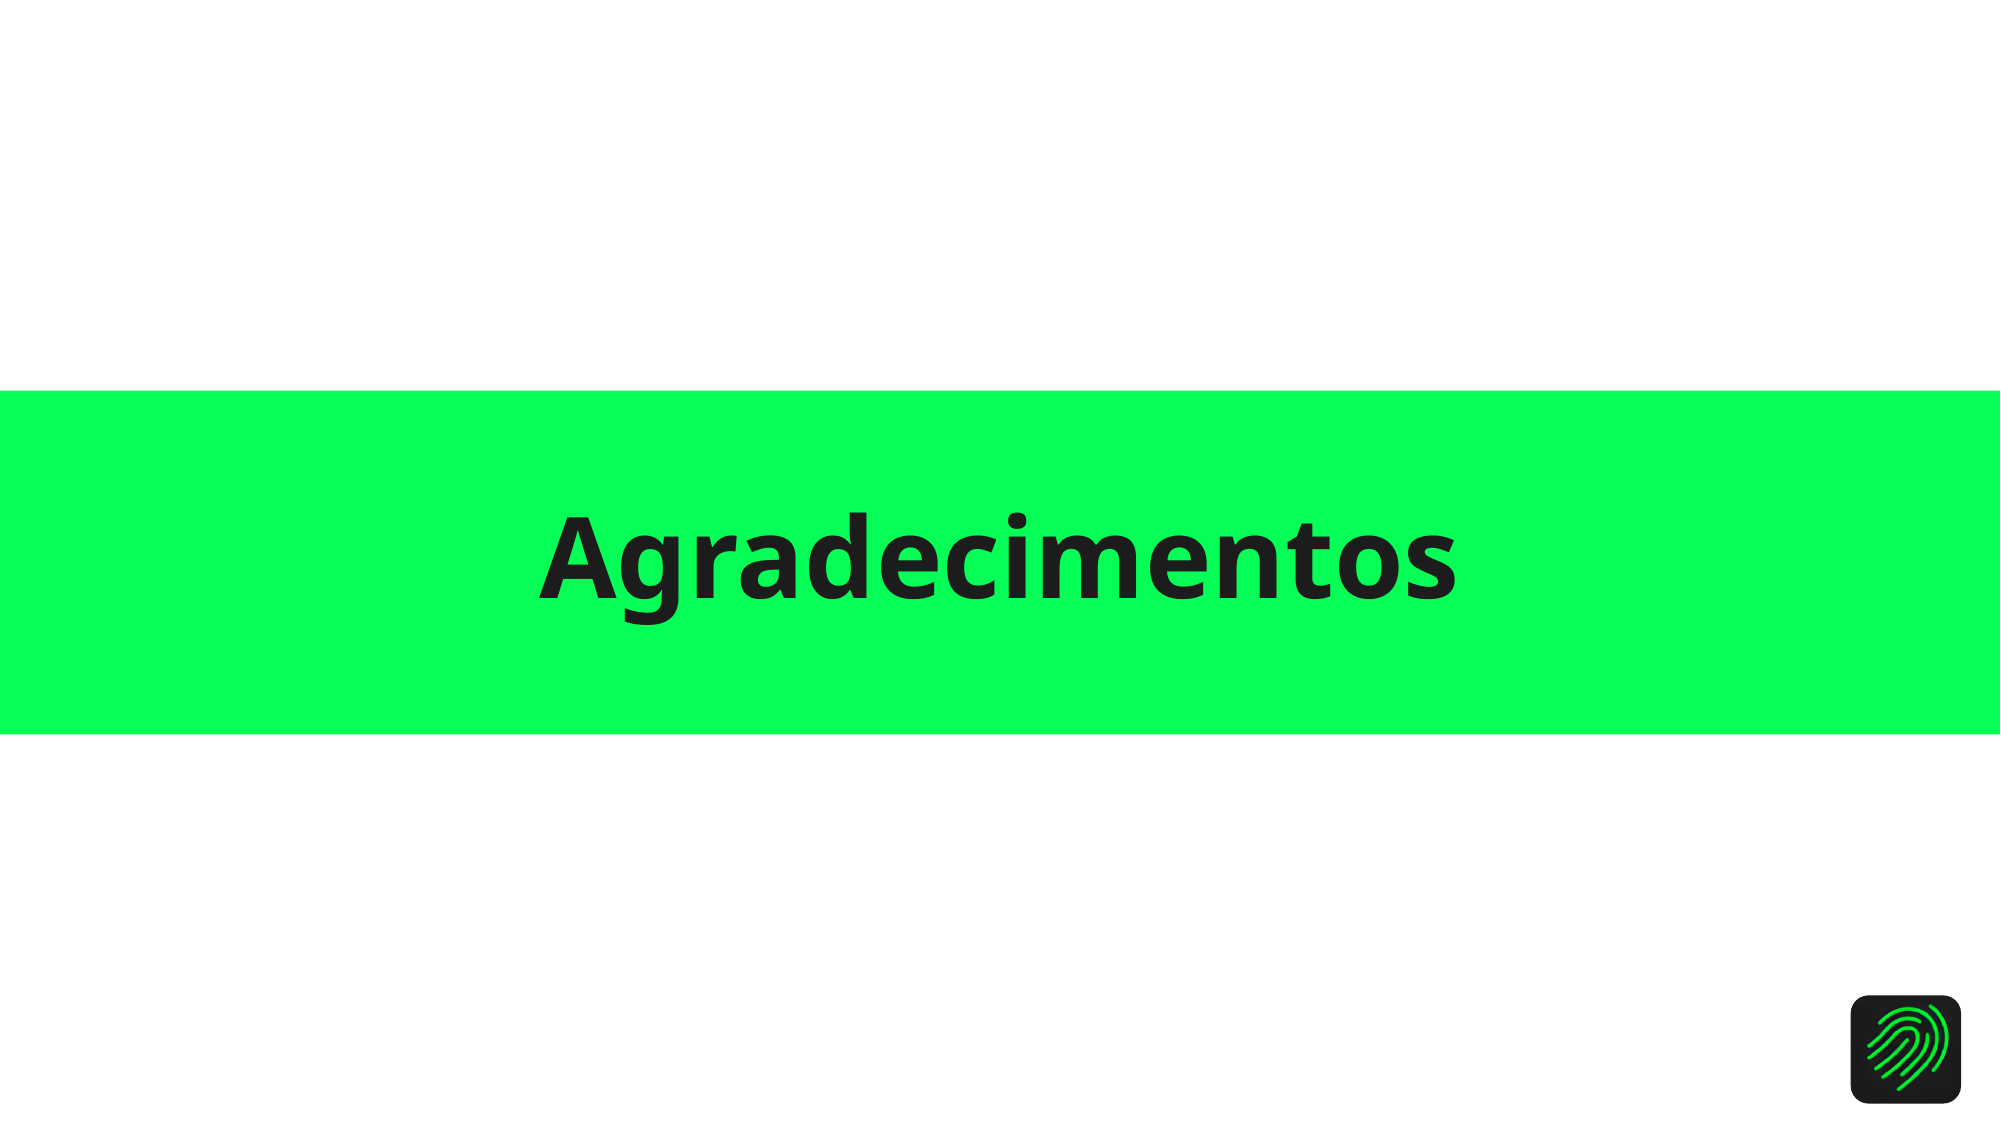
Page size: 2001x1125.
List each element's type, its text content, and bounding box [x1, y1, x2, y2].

picture [1850, 995, 1962, 1104]
text_box Agradecimentos [137, 477, 1863, 648]
text_box [0, 390, 2000, 735]
